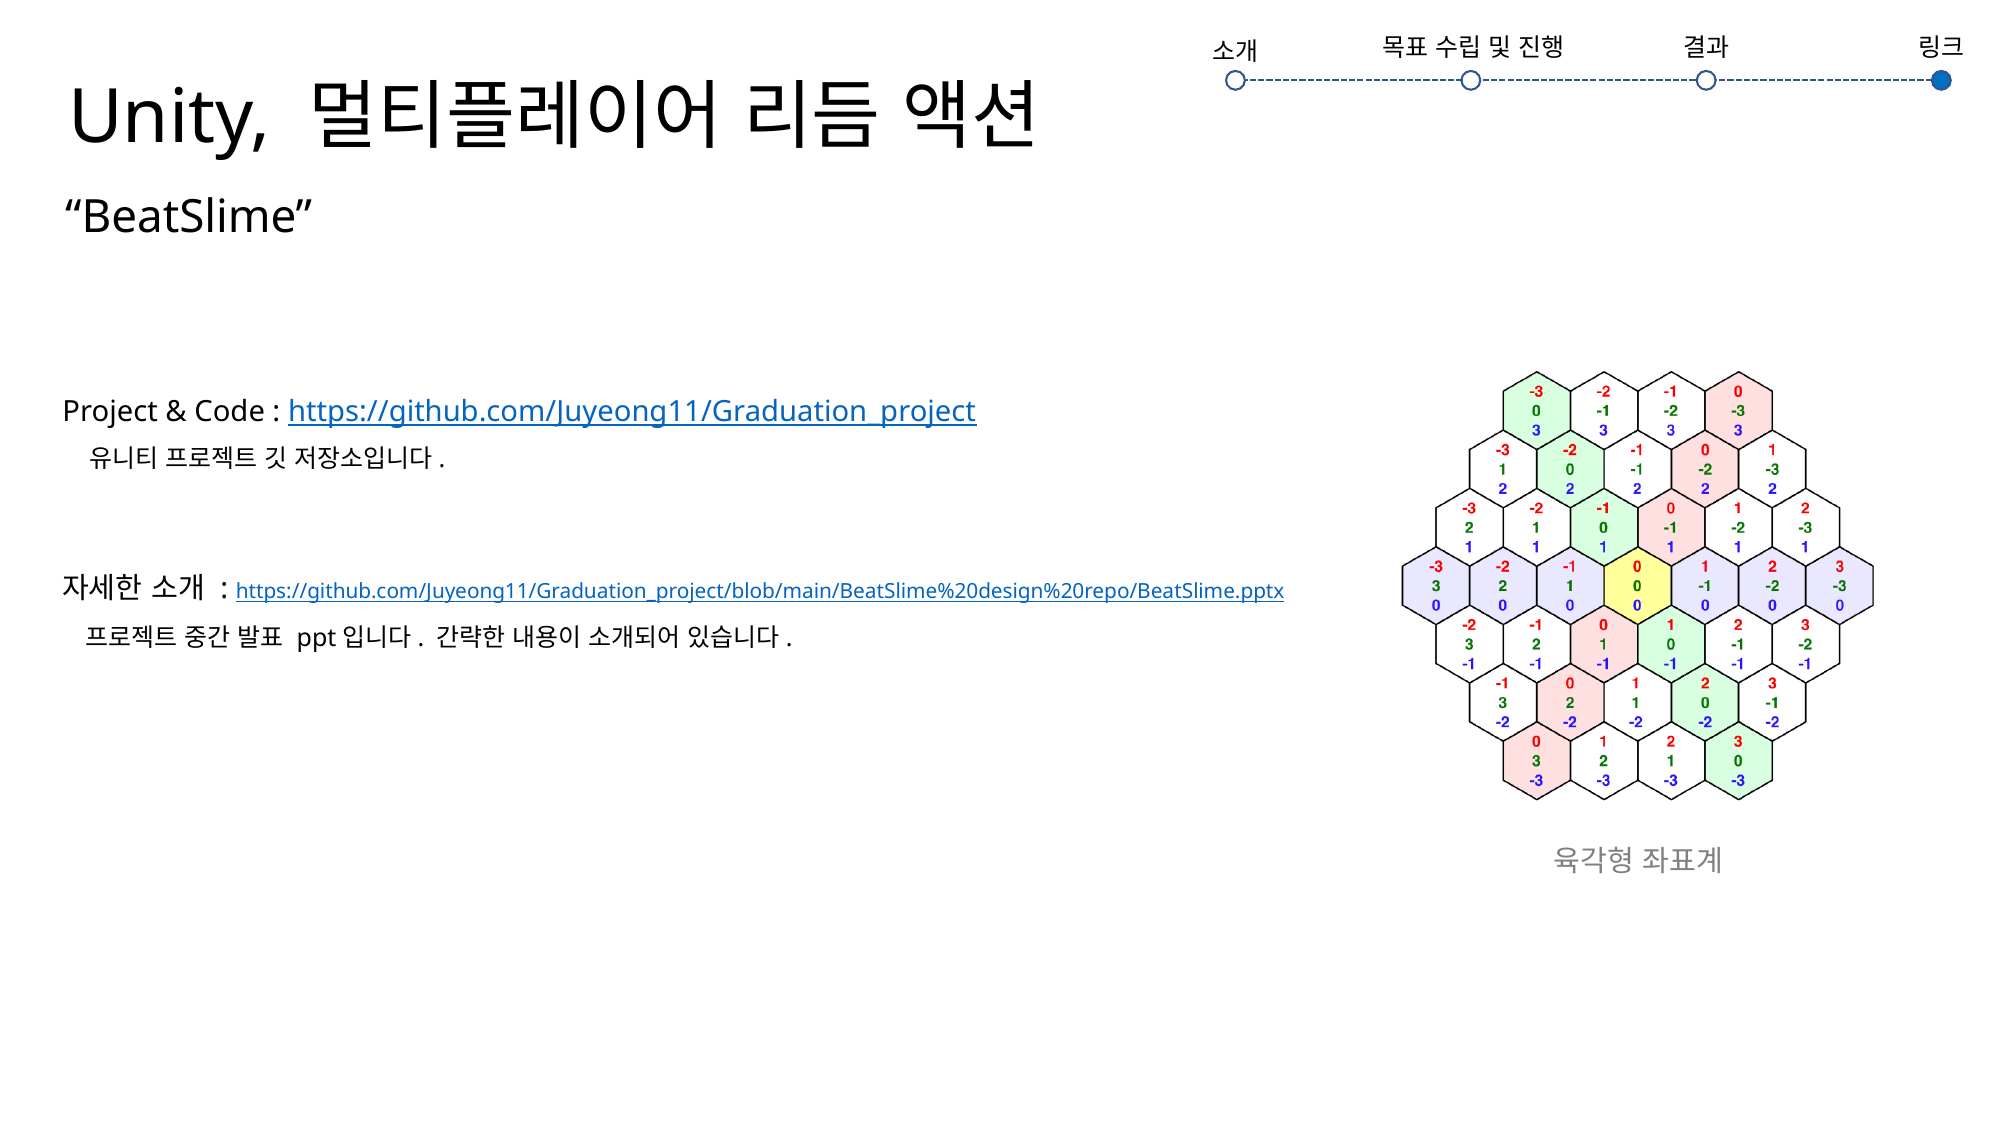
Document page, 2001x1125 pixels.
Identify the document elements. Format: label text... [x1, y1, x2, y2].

title Unity, 멀티플레이어 리듬 액션 [53, 9, 1246, 228]
text_box “BeatSlime” [50, 179, 328, 249]
text_box [1931, 69, 1952, 91]
text_box 링크 [1903, 23, 1980, 69]
text_box 소개 [1197, 28, 1274, 74]
text_box Project & Code : https://github.com/Juyeong11/Graduation_project [47, 385, 992, 440]
text_box 자세한 소개 : https://github.com/Juyeong11/Graduation_project/blob/main/BeatSlime%20design%20repo/BeatSlime.pptx [47, 562, 1299, 613]
text_box 유니티 프로젝트 깃 저장소입니다. [74, 435, 461, 481]
text_box 육각형 좌표계 [1538, 835, 1739, 886]
text_box 프로젝트 중간 발표 ppt입니다. 간략한 내용이 소개되어 있습니다. [71, 613, 808, 659]
picture [1390, 355, 1887, 814]
text_box [1695, 69, 1717, 91]
text_box [1224, 74, 1246, 91]
text_box 결과 [1668, 23, 1745, 69]
text_box 목표 수립 및 진행 [1367, 24, 1580, 69]
text_box [1460, 69, 1482, 91]
